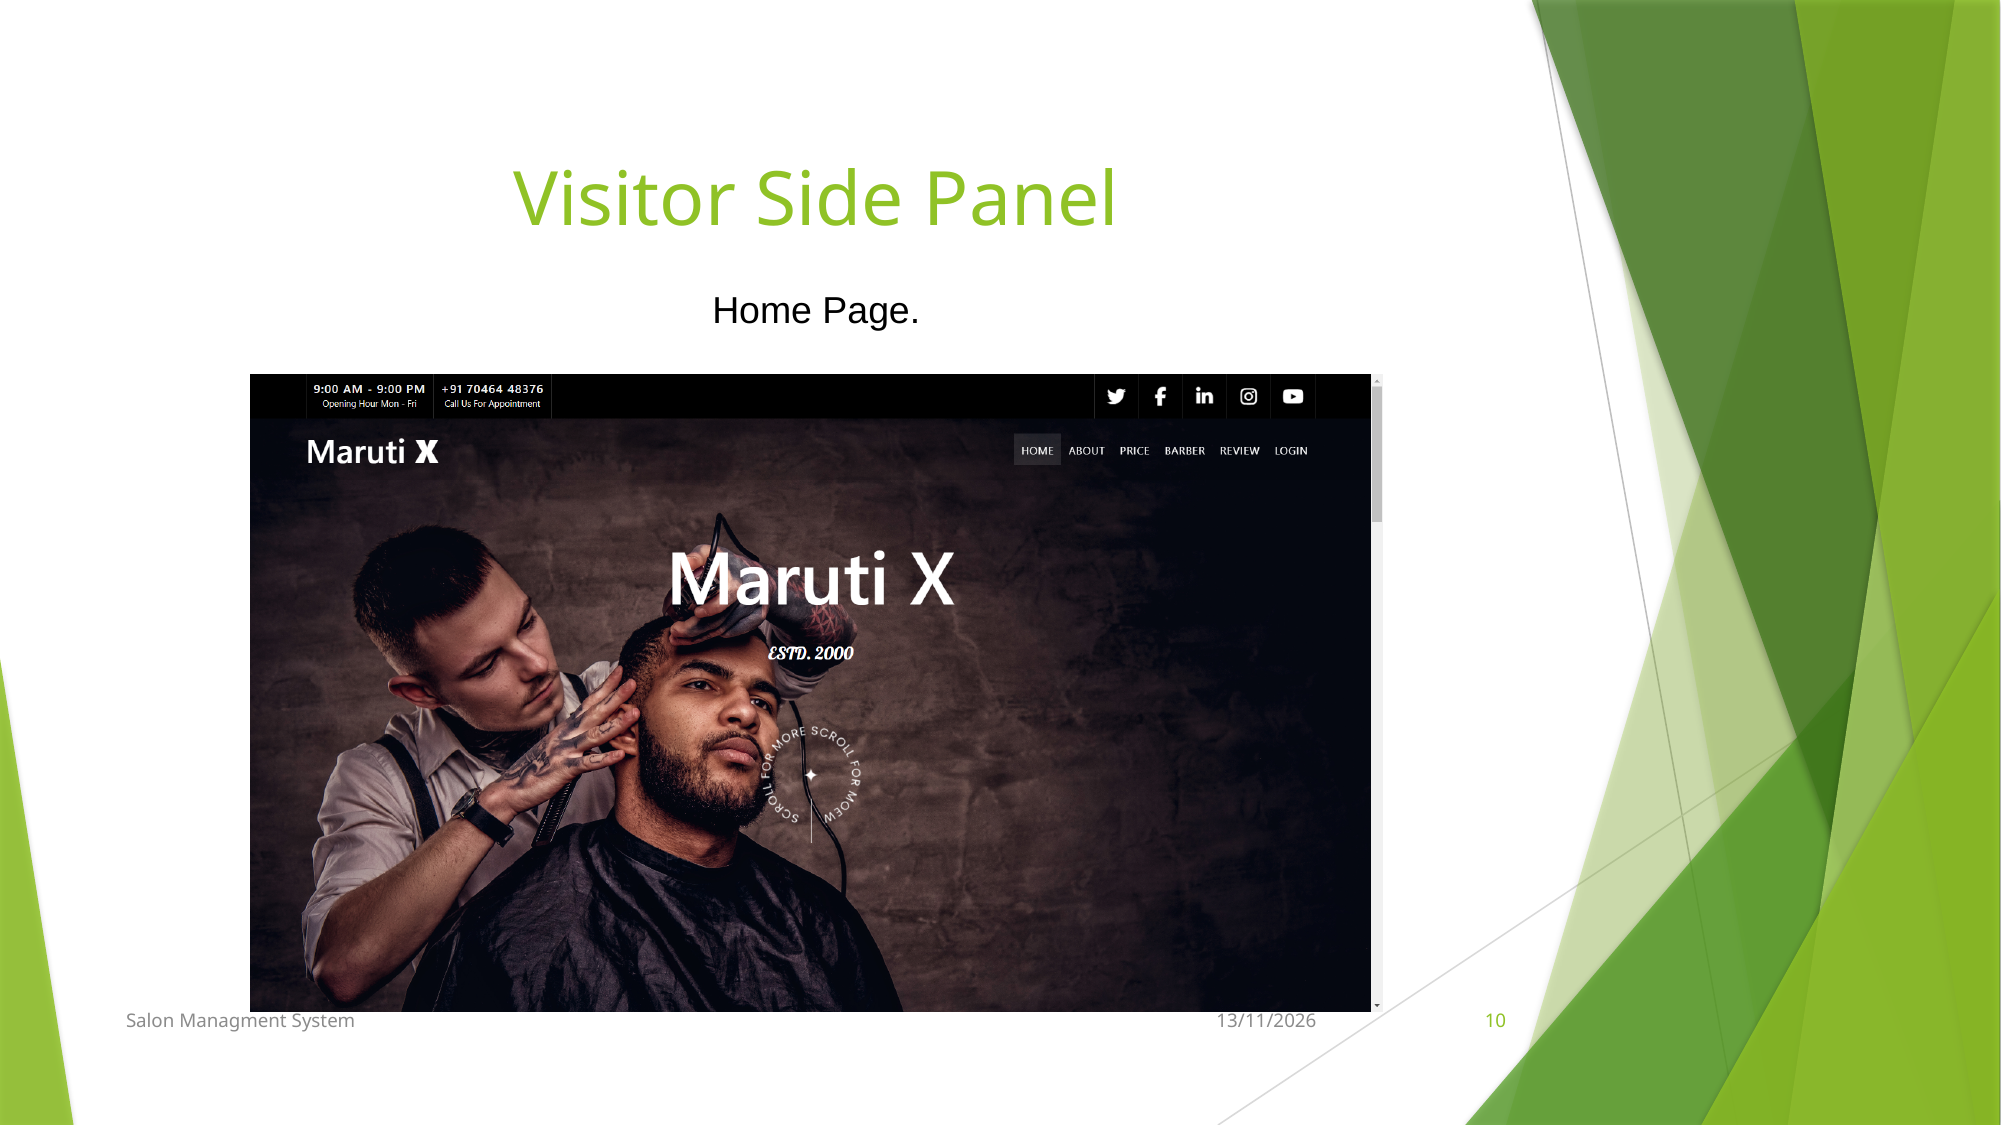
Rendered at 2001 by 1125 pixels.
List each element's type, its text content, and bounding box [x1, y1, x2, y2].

footer Salon Managment System [111, 991, 1145, 1051]
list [249, 374, 1383, 1012]
title Visitor Side Panel Home Page. [495, 143, 1138, 360]
slide_number 17-Apr-24 [1181, 1020, 1332, 1051]
slide_number 10 [1409, 991, 1522, 1051]
